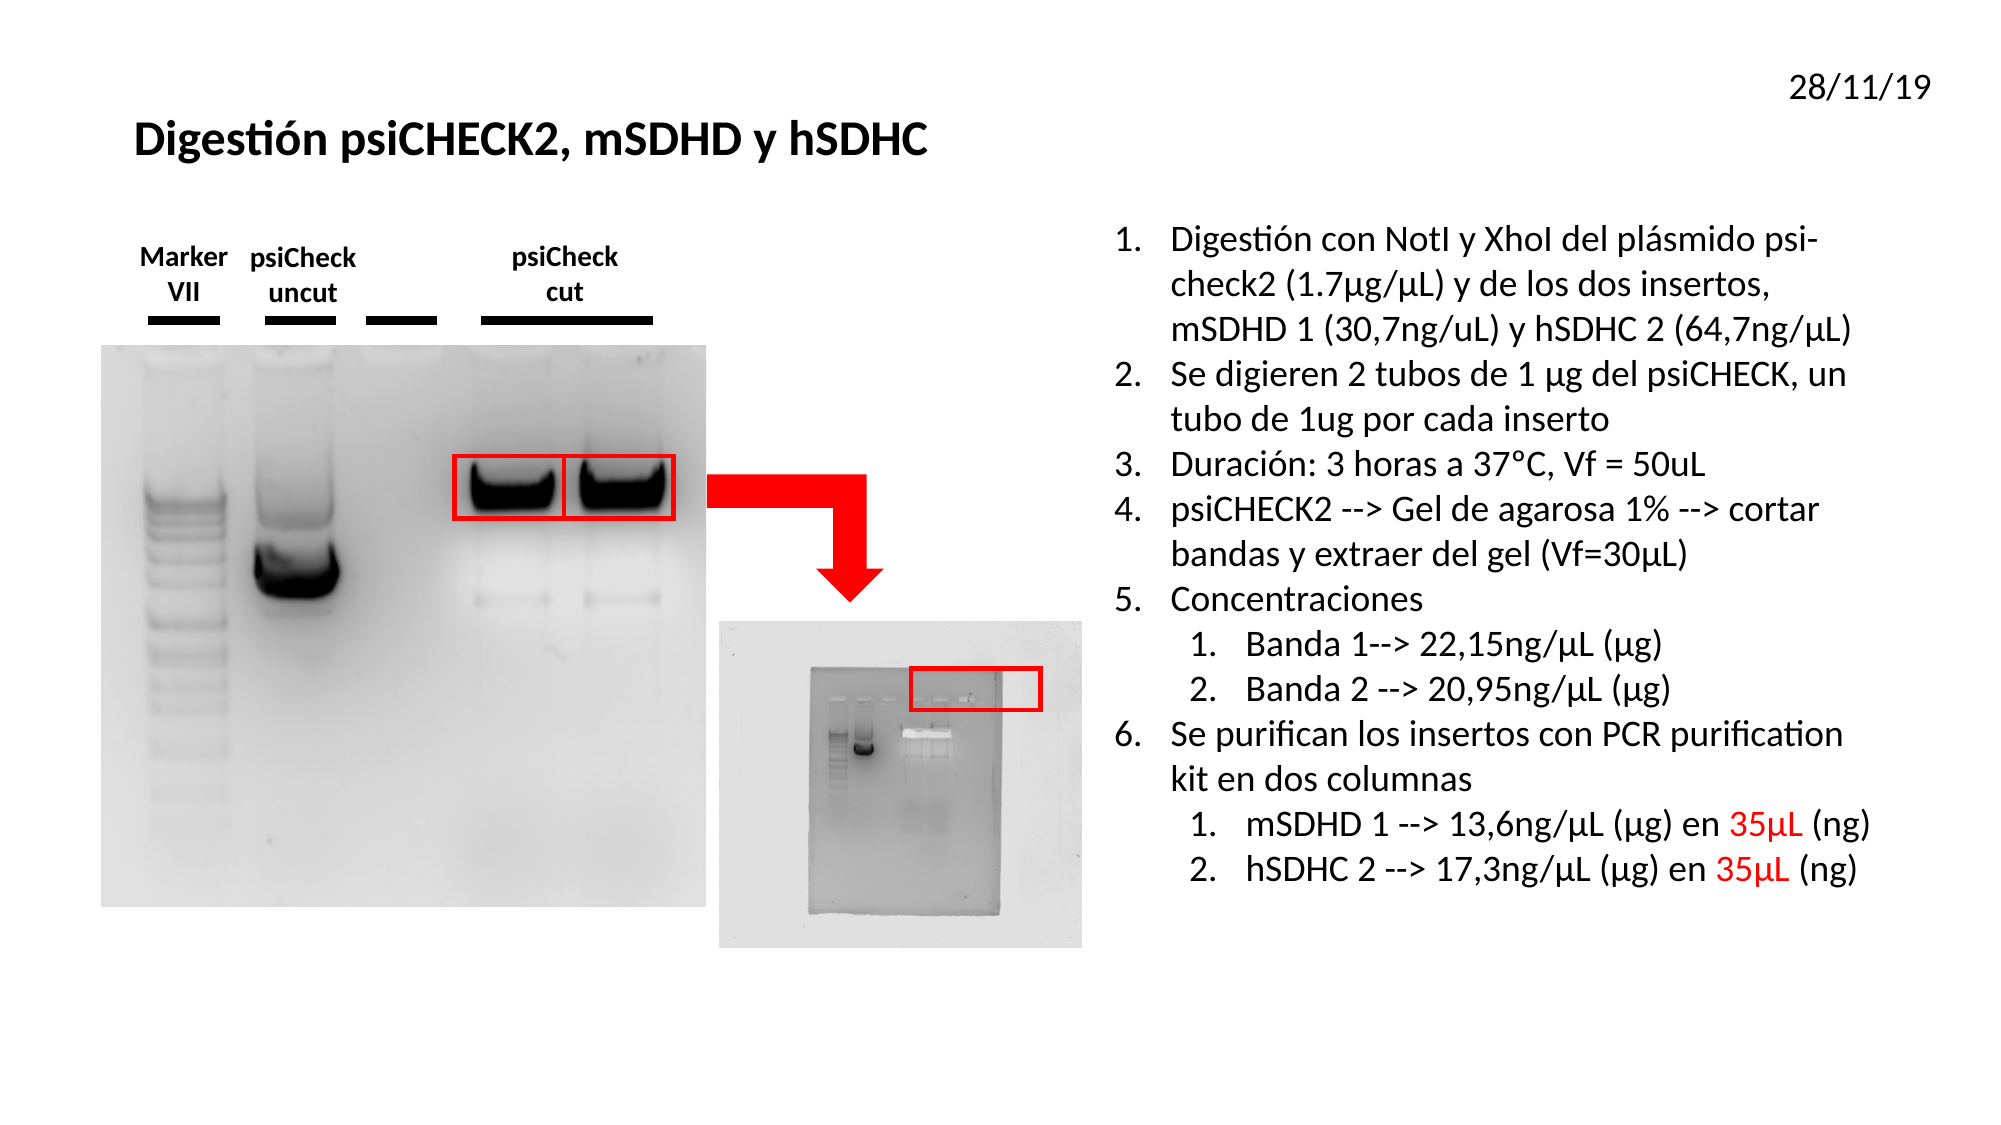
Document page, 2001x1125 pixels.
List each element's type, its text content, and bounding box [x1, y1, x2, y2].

text_box psiCheck cut [488, 230, 642, 315]
text_box psiCheck uncut [234, 231, 372, 316]
text_box 28/11/19 [1773, 54, 1947, 115]
text_box Digestión con NotI y XhoI del plásmido psi-check2 (1.7μg/μL) y de los dos insertos, mSDHD 1 (30,7ng/uL) y hSDHC 2 (64,7ng/μL) Se digieren 2 tubos de 1 μg del psiCHECK, un tubo de 1ug por cada inserto Duración: 3 horas a 37ºC, Vf = 50uL psiCHECK2 --> Gel de agarosa 1% --> cortar bandas y extraer del gel (Vf=30μL) Concentraciones Banda 1--> 22,15ng/μL (μg) Banda 2 --> 20,95ng/μL (μg) Se purifican los insertos con PCR purification kit en dos columnas mSDHD 1 --> 13,6ng/μL (μg) en 35μL (ng) hSDHC 2 --> 17,3ng/μL (μg) en 35μL (ng) [1099, 206, 1899, 942]
picture [101, 345, 707, 907]
text_box [707, 474, 884, 603]
picture [719, 621, 1082, 948]
text_box Digestión psiCHECK2, mSDHD y hSDHC [118, 97, 945, 173]
text_box Marker VII [119, 230, 249, 315]
